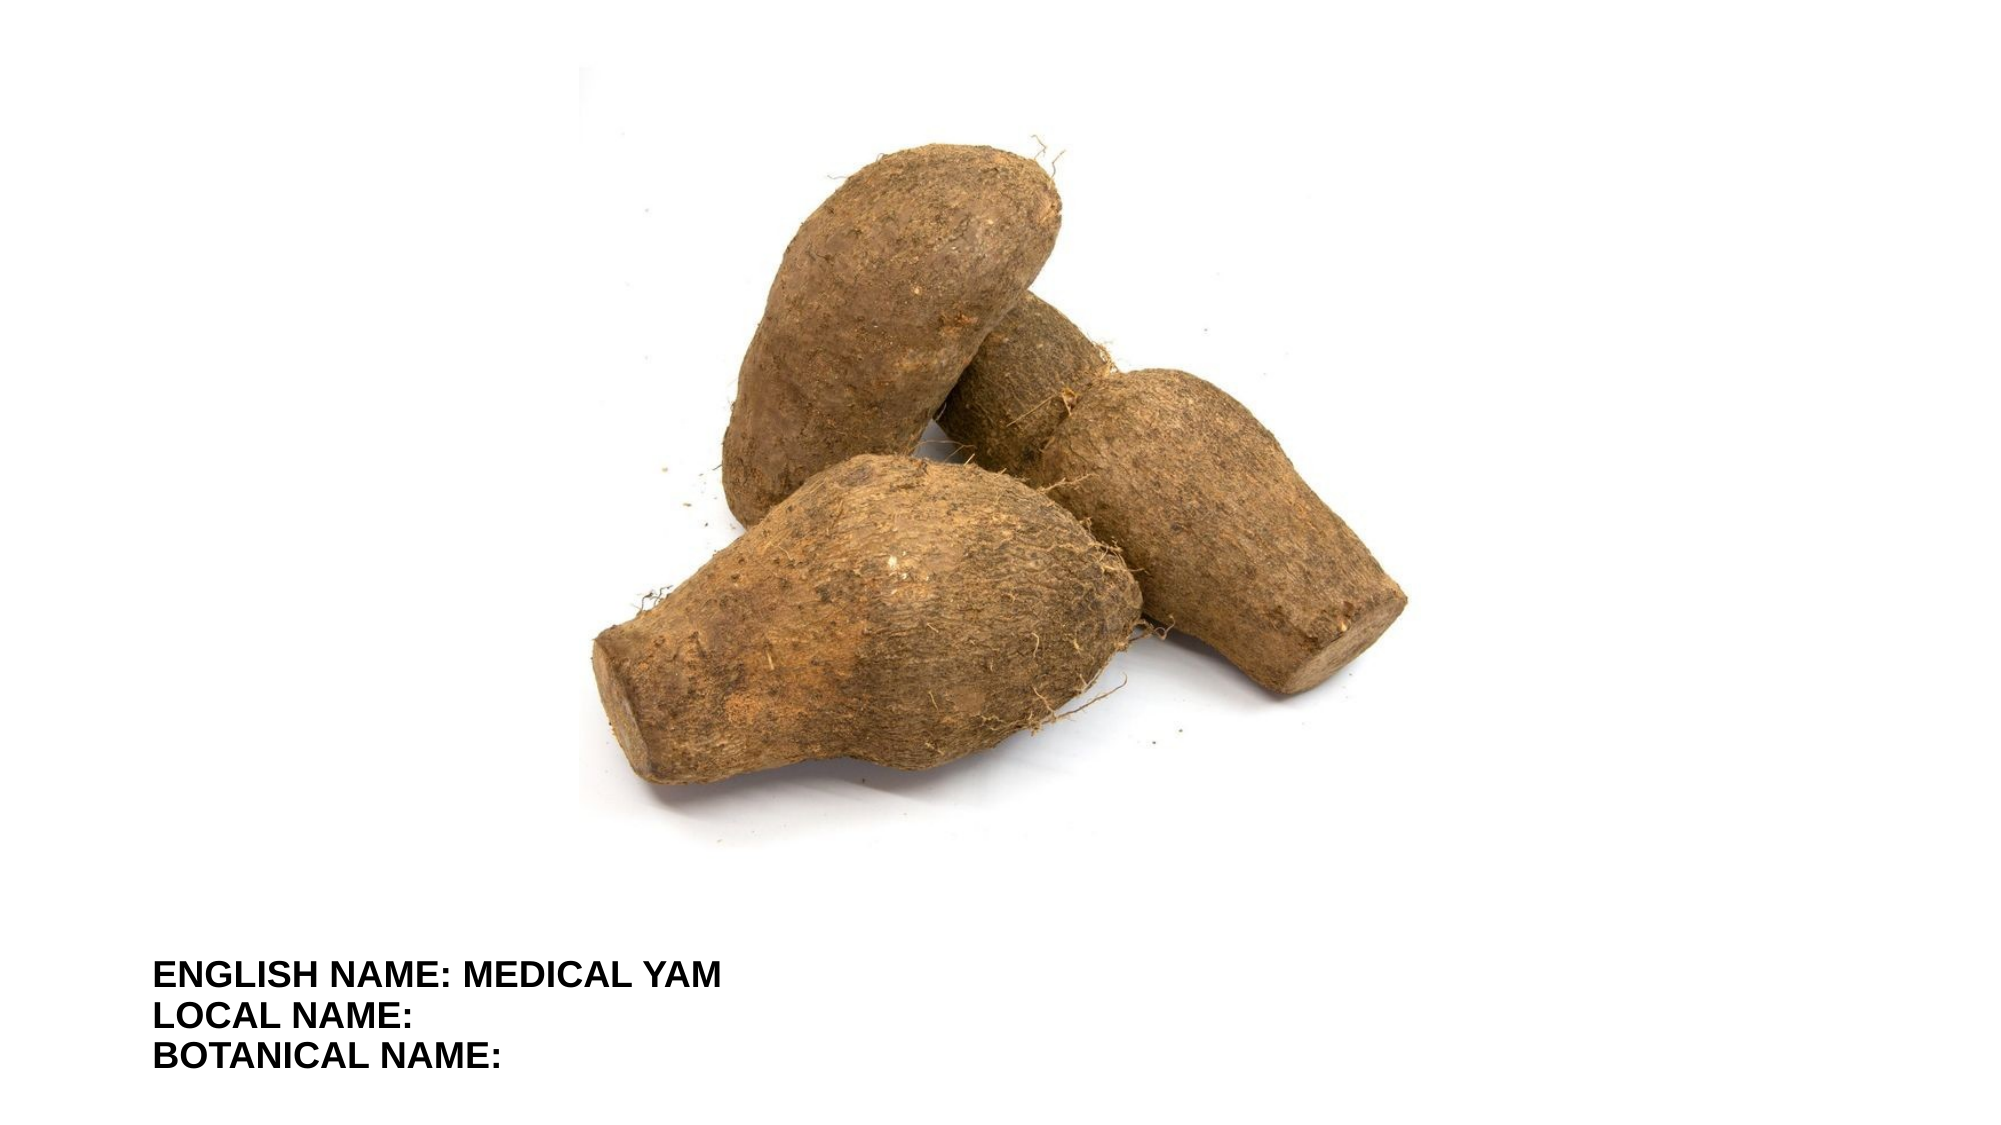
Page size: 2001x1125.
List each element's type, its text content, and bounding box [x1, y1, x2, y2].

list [579, 34, 1421, 877]
title ENGLISH NAME: MEDICAL YAM LOCAL NAME: BOTANICAL NAME: [137, 907, 1863, 1125]
